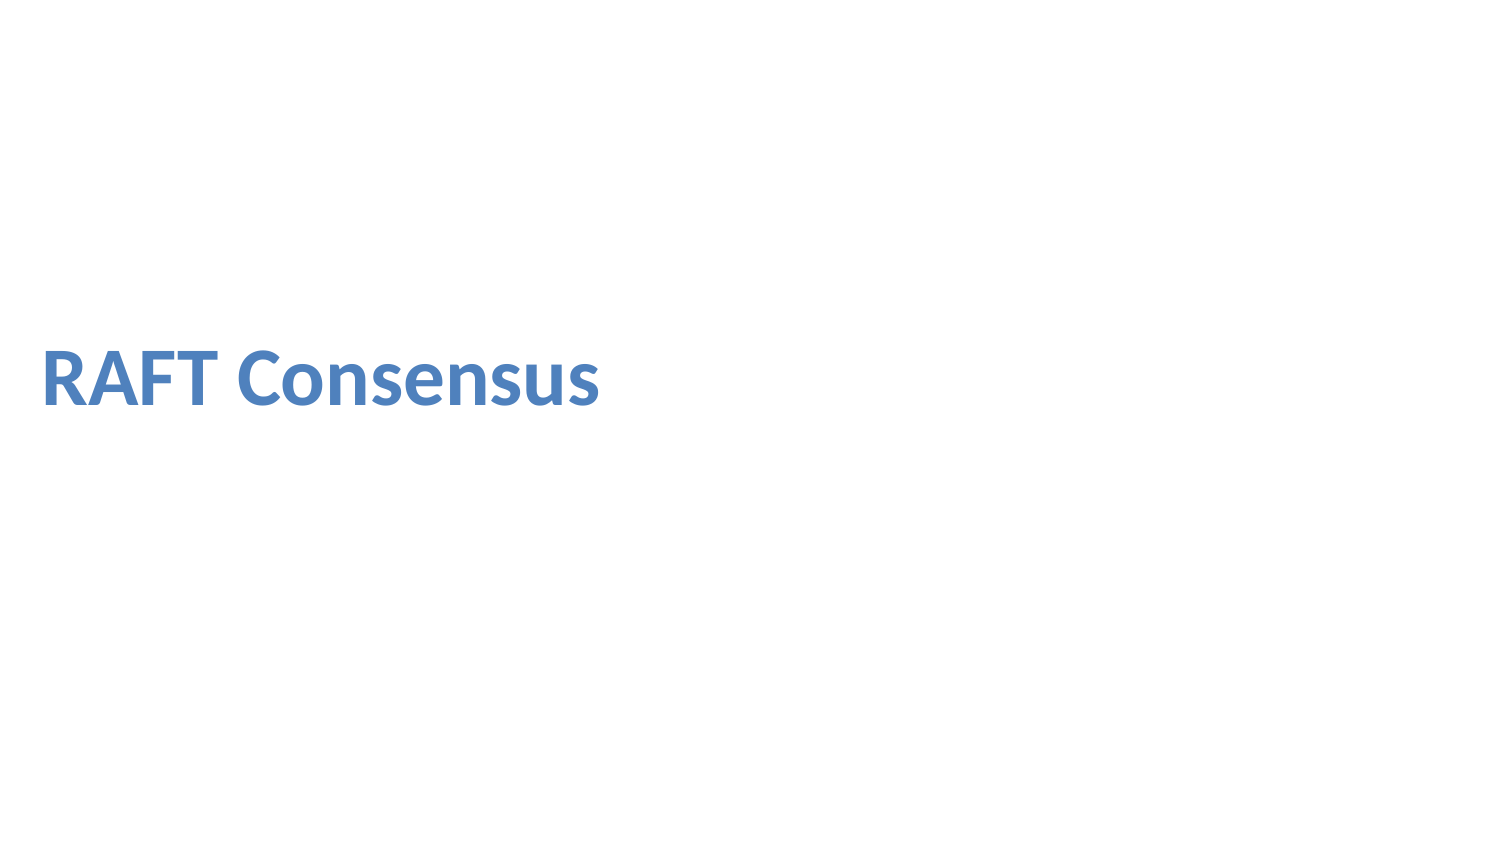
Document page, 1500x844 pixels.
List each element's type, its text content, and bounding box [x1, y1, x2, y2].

subtitle RAFT Consensus [41, 321, 1459, 617]
